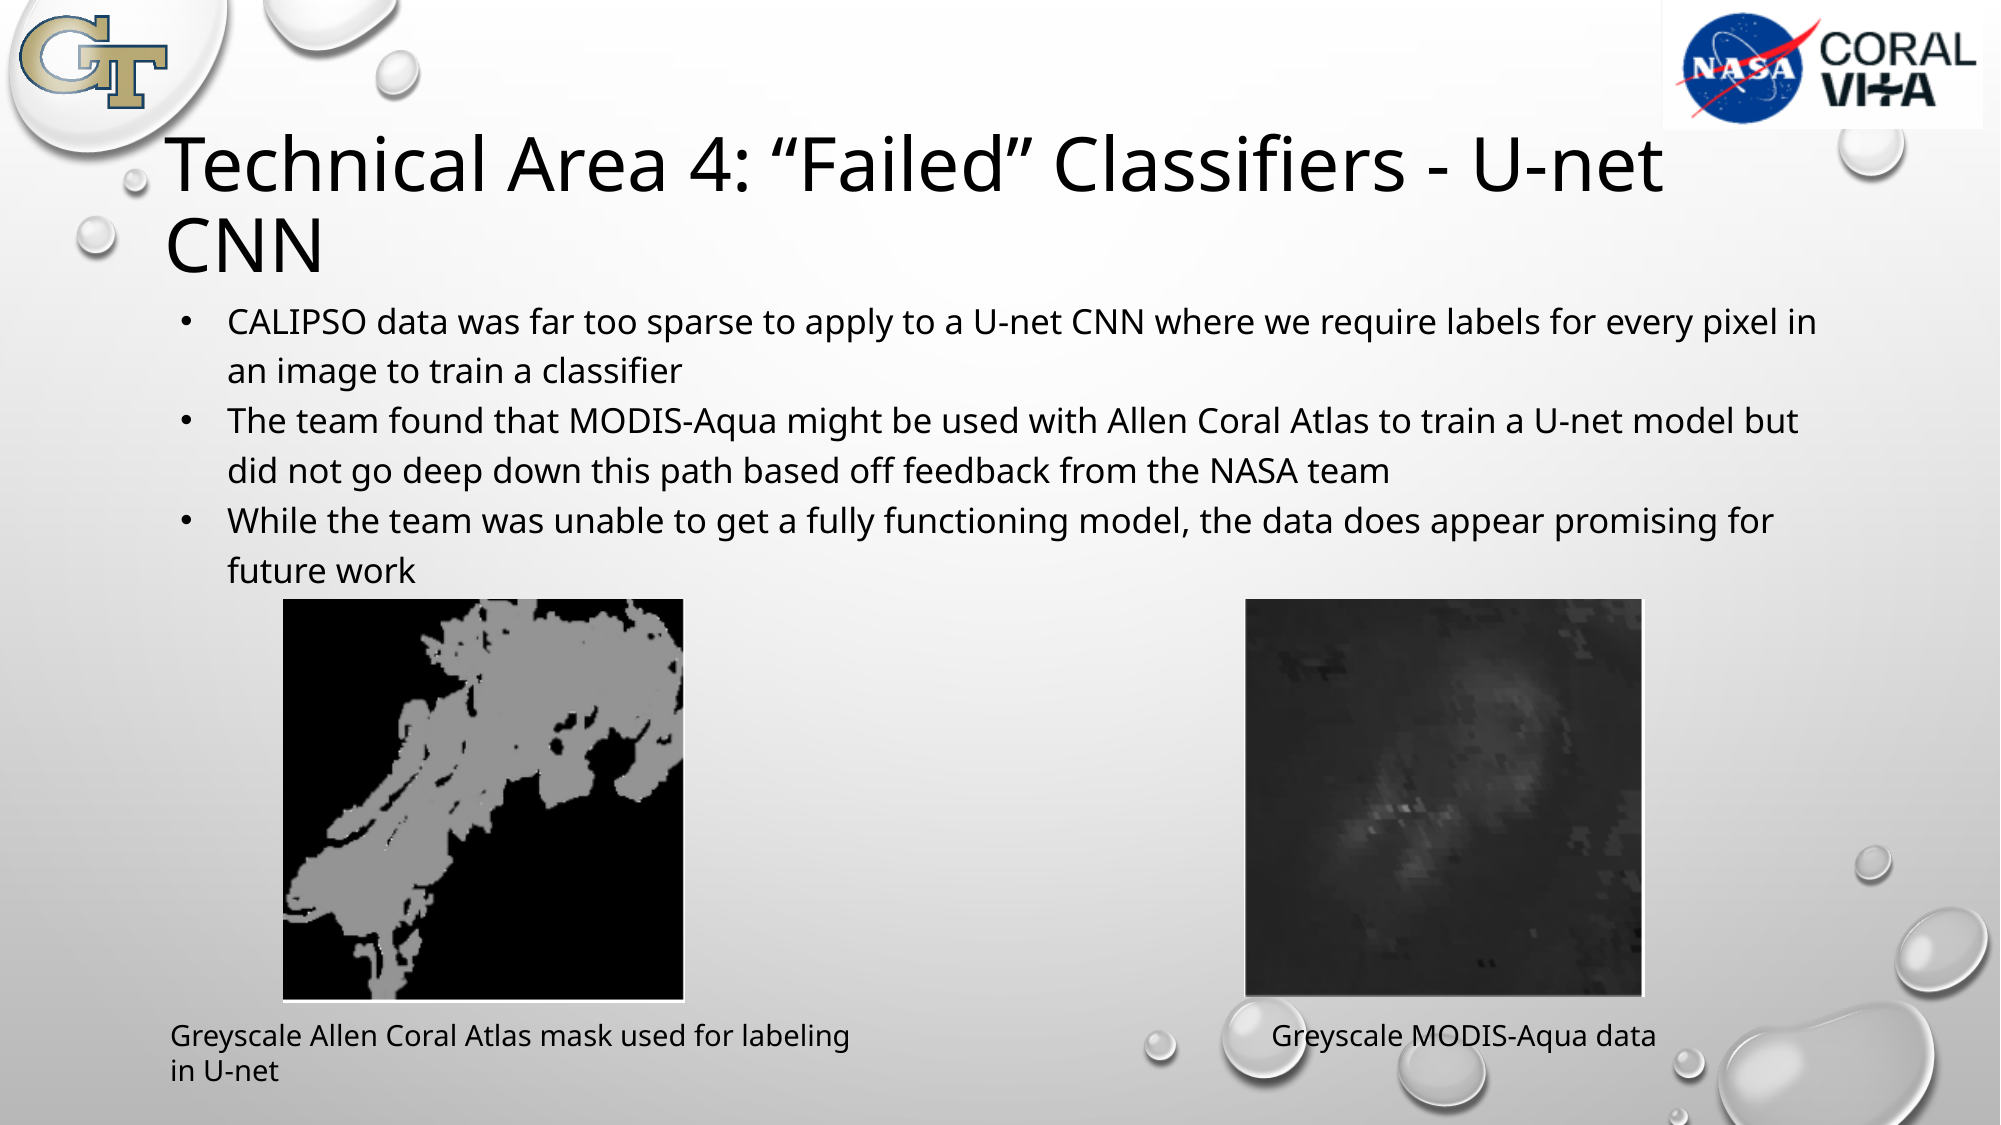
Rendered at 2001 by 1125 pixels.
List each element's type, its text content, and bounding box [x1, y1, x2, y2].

list CALIPSO data was far too sparse to apply to a U-net CNN where we require labels for every pixel in an image to train a classifier The team found that MODIS-Aqua might be used with Allen Coral Atlas to train a U-net model but did not go deep down this path based off feedback from the NASA team While the team was unable to get a fully functioning model, the data does appear promising for future work [149, 283, 1850, 600]
text_box Greyscale MODIS-Aqua data [1181, 1002, 1758, 1068]
picture [0, 0, 2000, 1125]
title Technical Area 4: “Failed” Classifiers - U-net CNN [149, 76, 1851, 339]
text_box Greyscale Allen Coral Atlas mask used for labeling in U-net [80, 1002, 888, 1103]
